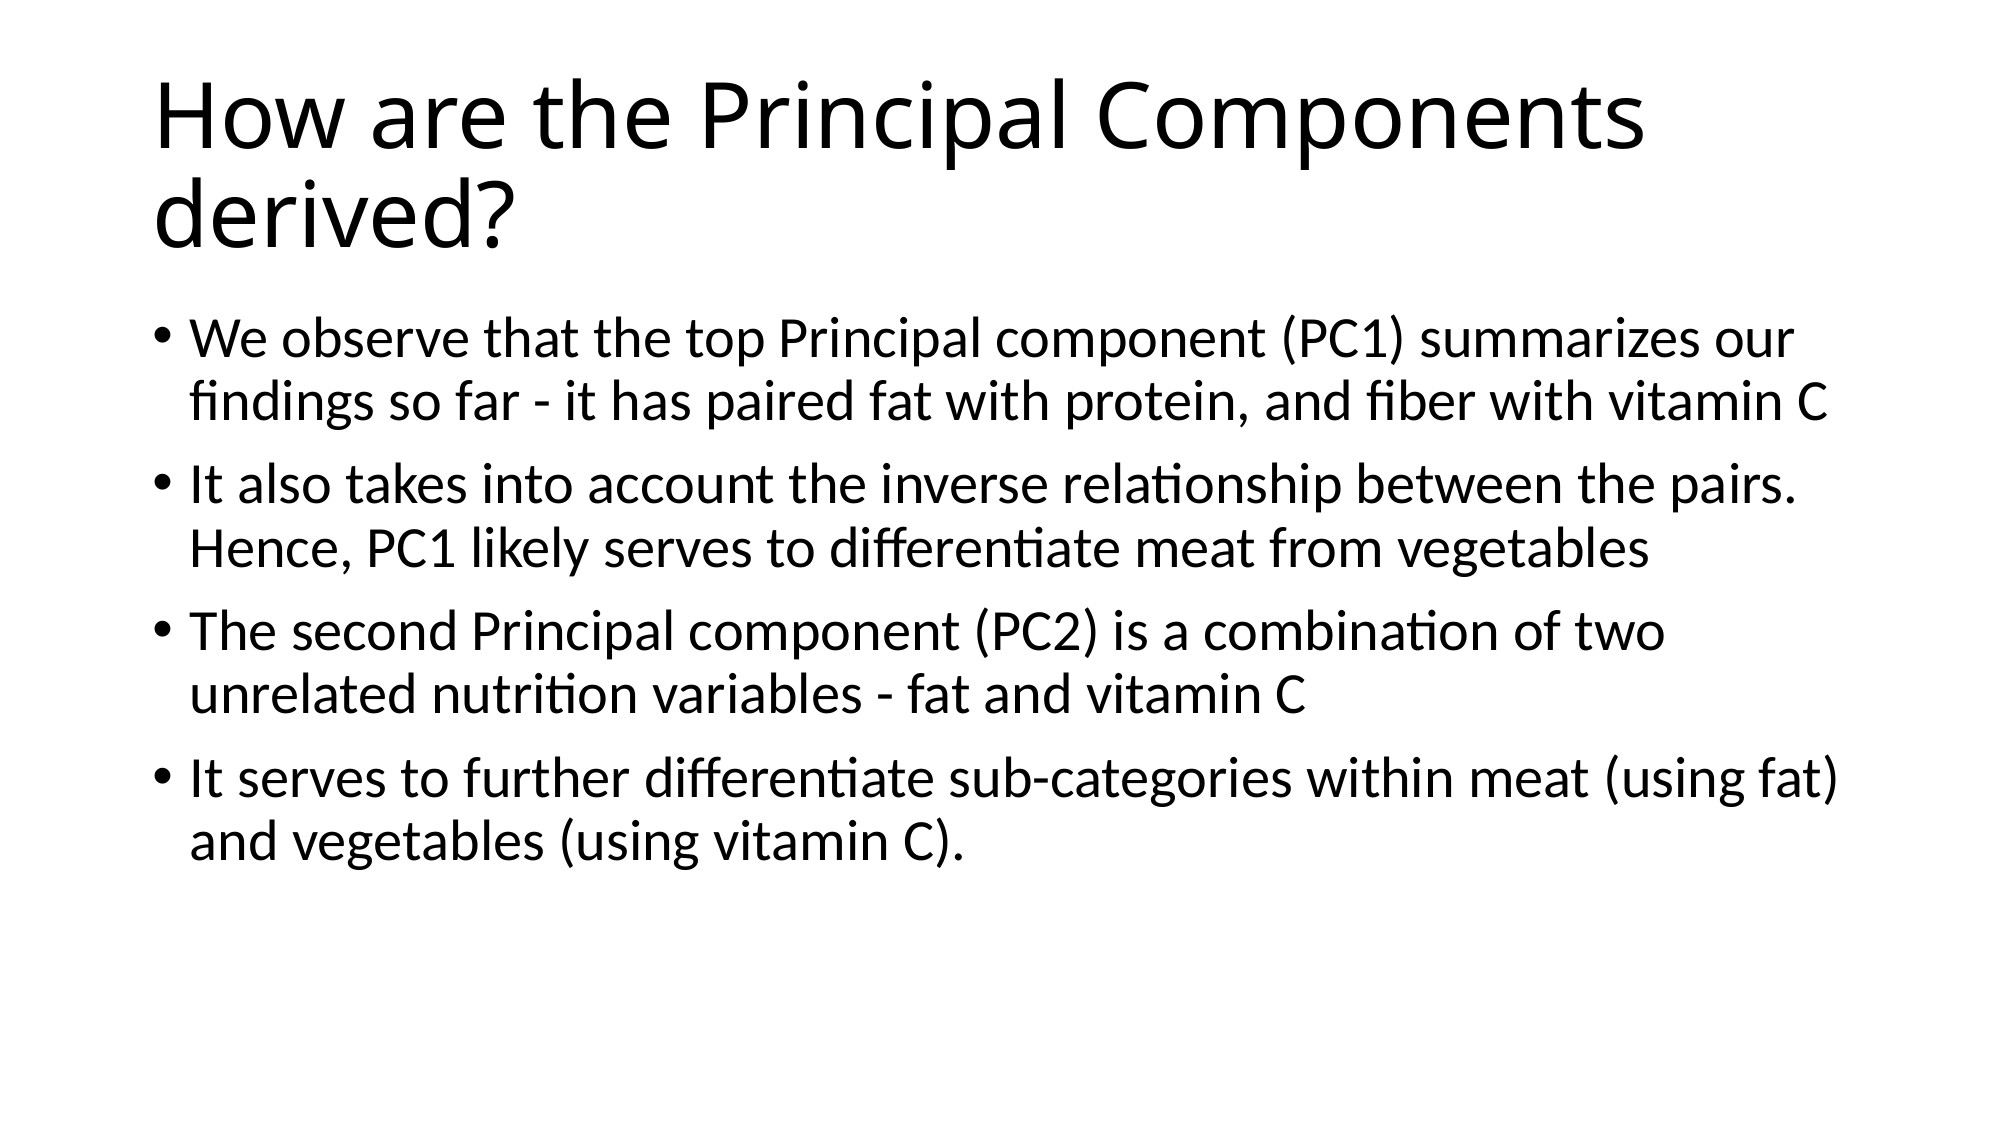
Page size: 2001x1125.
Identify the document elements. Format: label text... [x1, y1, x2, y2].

list We observe that the top Principal component (PC1) summarizes our findings so far - it has paired fat with protein, and fiber with vitamin C It also takes into account the inverse relationship between the pairs. Hence, PC1 likely serves to differentiate meat from vegetables The second Principal component (PC2) is a combination of two unrelated nutrition variables - fat and vitamin C It serves to further differentiate sub-categories within meat (using fat) and vegetables (using vitamin C). [137, 299, 1863, 1014]
title How are the Principal Components derived? [137, 59, 1863, 278]
